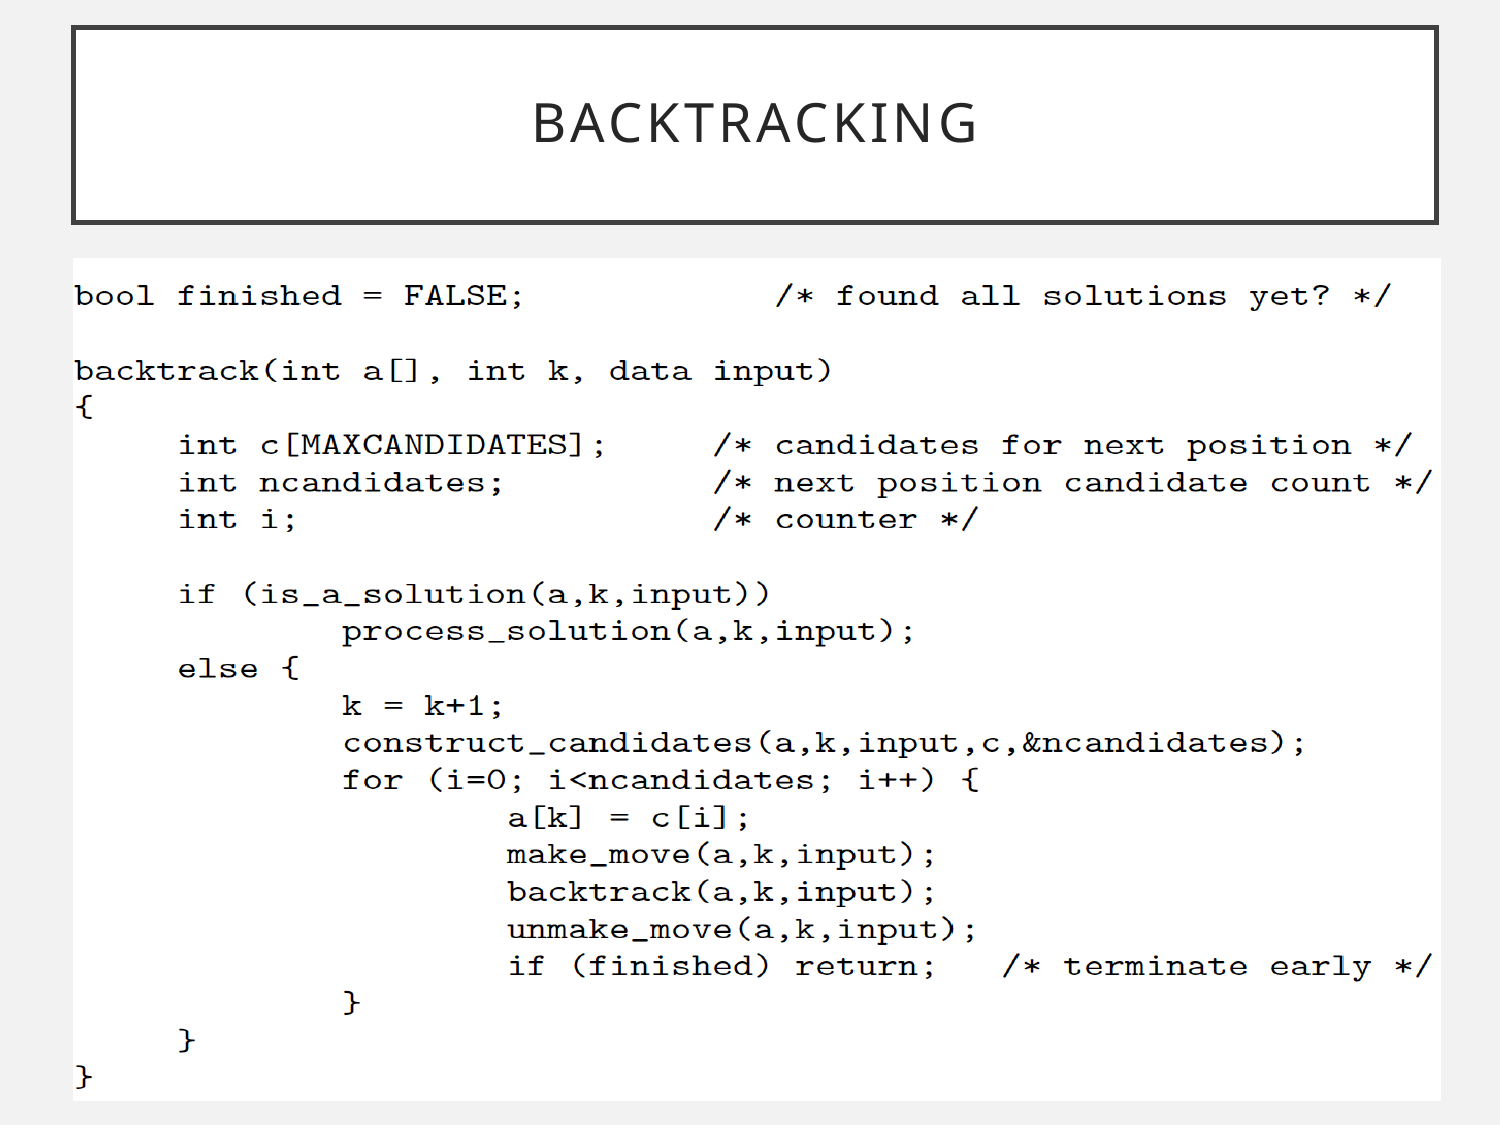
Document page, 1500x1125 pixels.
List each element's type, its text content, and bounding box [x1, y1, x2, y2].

title Backtracking [71, 25, 1439, 225]
picture [73, 258, 1441, 1101]
